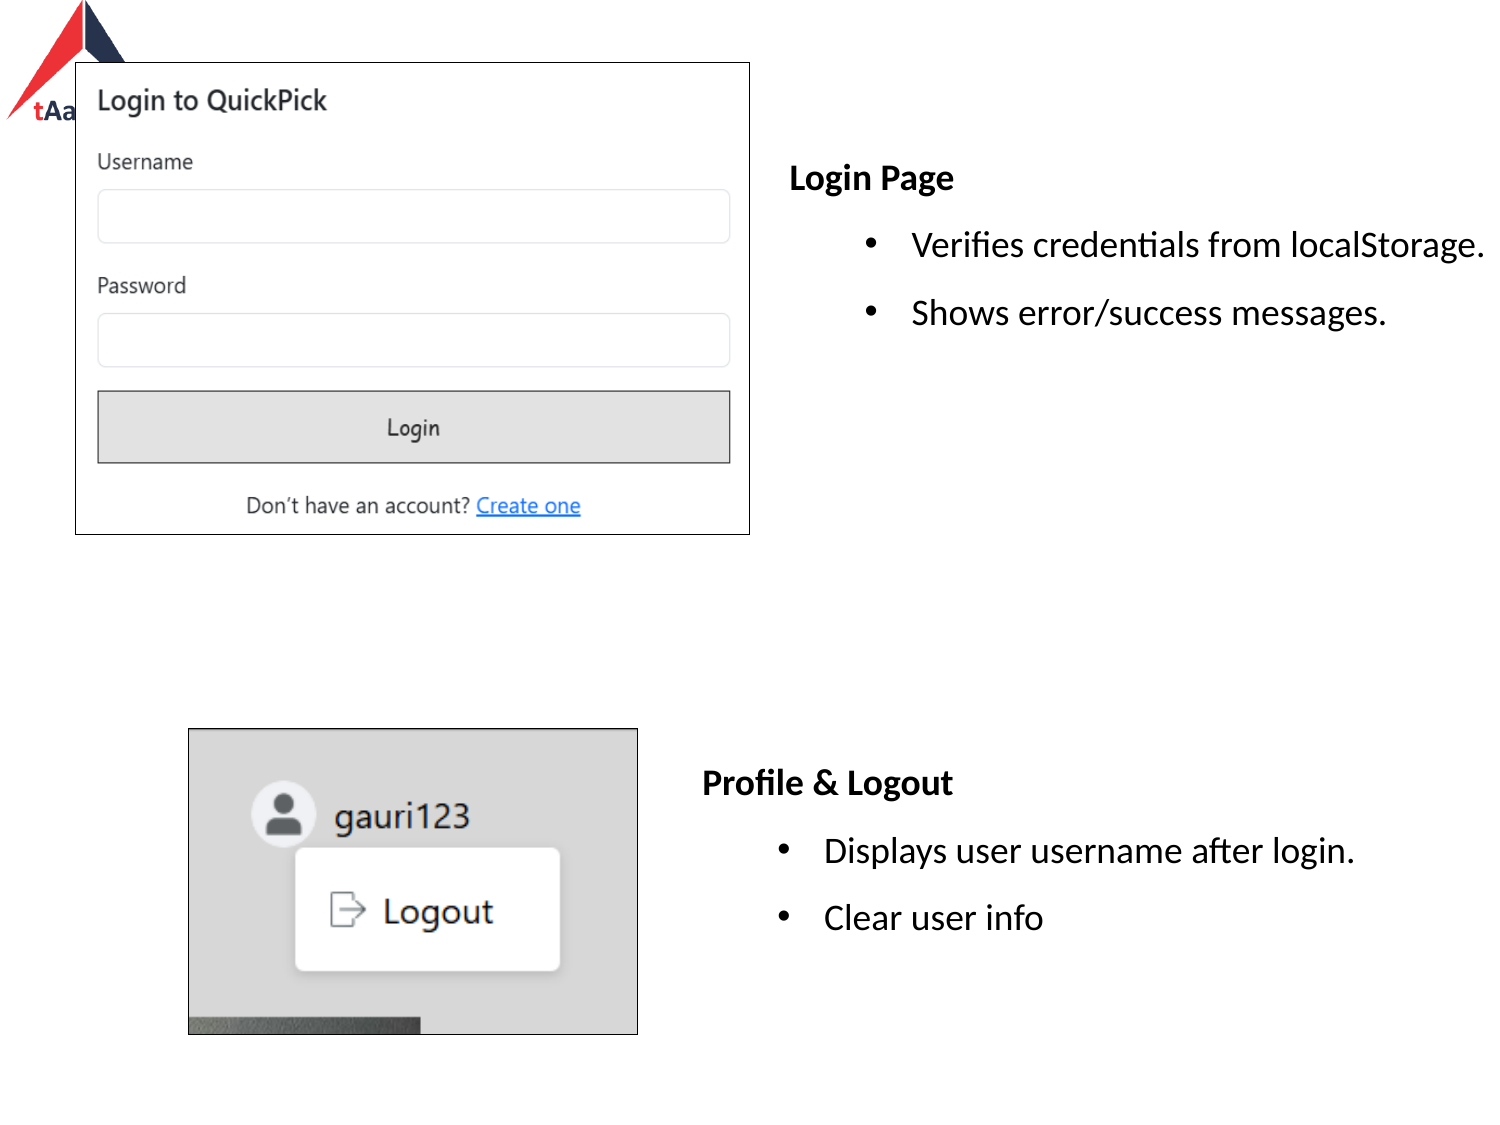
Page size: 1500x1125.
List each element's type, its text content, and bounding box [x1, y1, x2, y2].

picture [188, 727, 638, 1035]
text_box Login Page Verifies credentials from localStorage. Shows error/success messages. [774, 123, 1500, 408]
text_box Profile & Logout Displays user username after login. Clear user info [687, 728, 1438, 946]
picture [6, 0, 751, 536]
